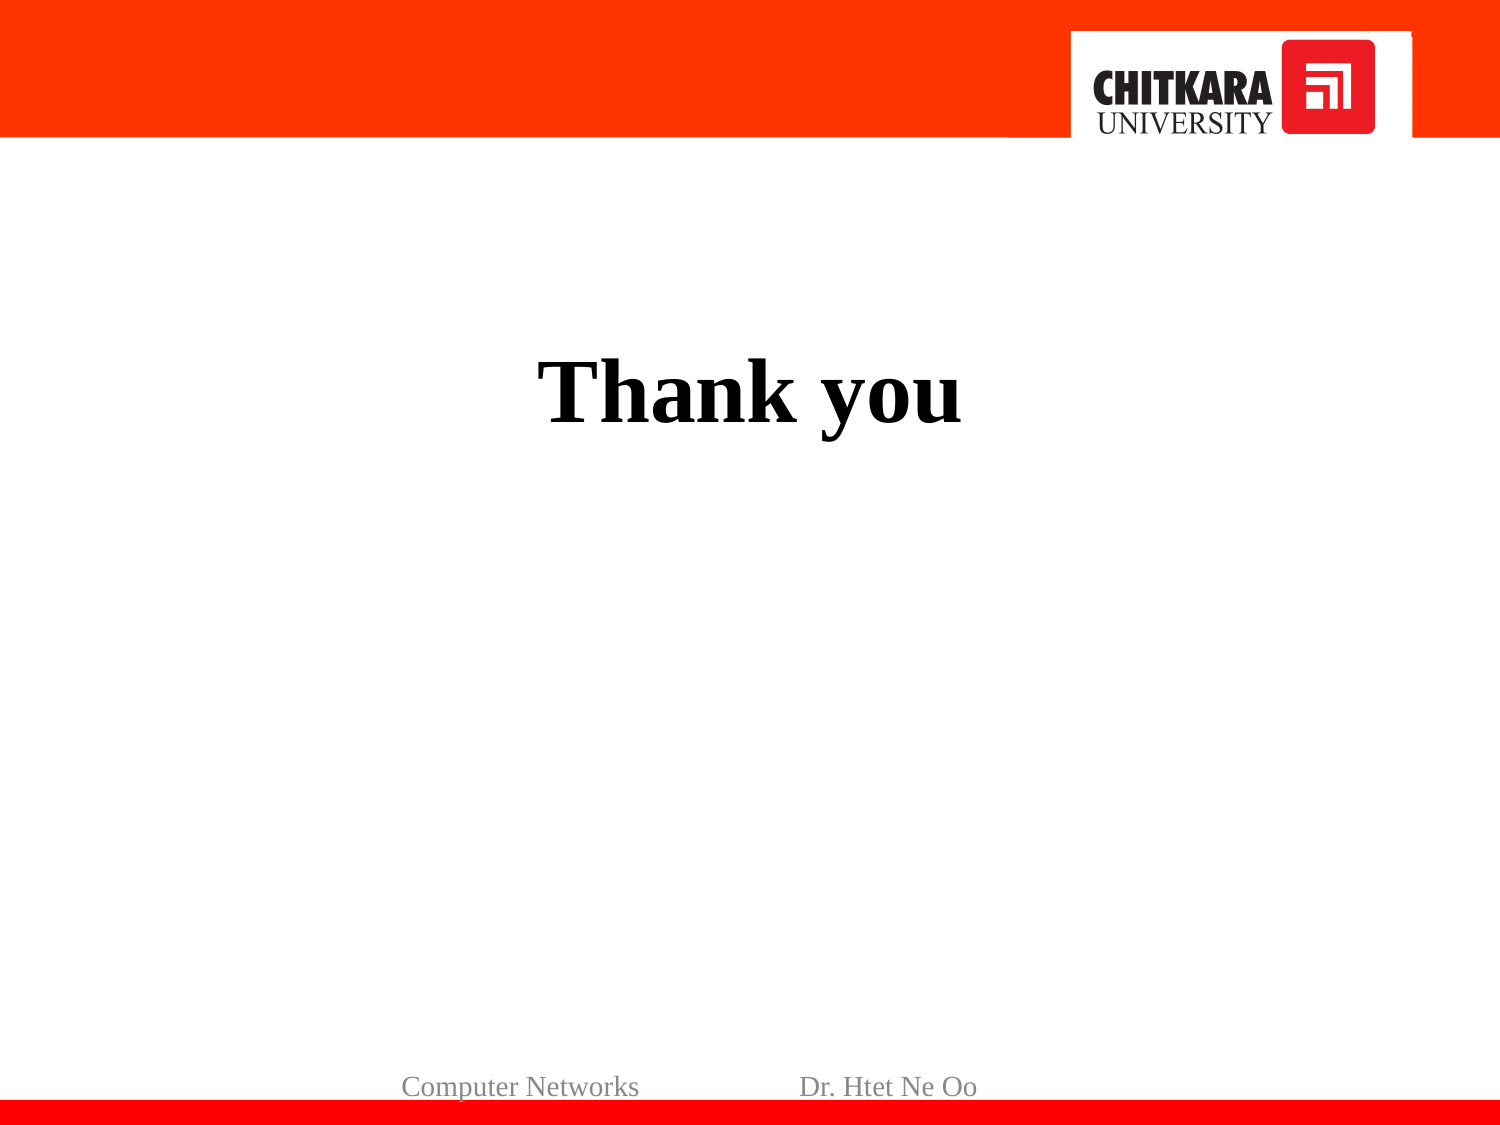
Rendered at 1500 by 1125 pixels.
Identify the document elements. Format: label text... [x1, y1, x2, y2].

picture [1074, 37, 1390, 138]
footer Computer Networks Dr. Htet Ne Oo [0, 1054, 1380, 1115]
text_box Thank you [27, 158, 1478, 970]
